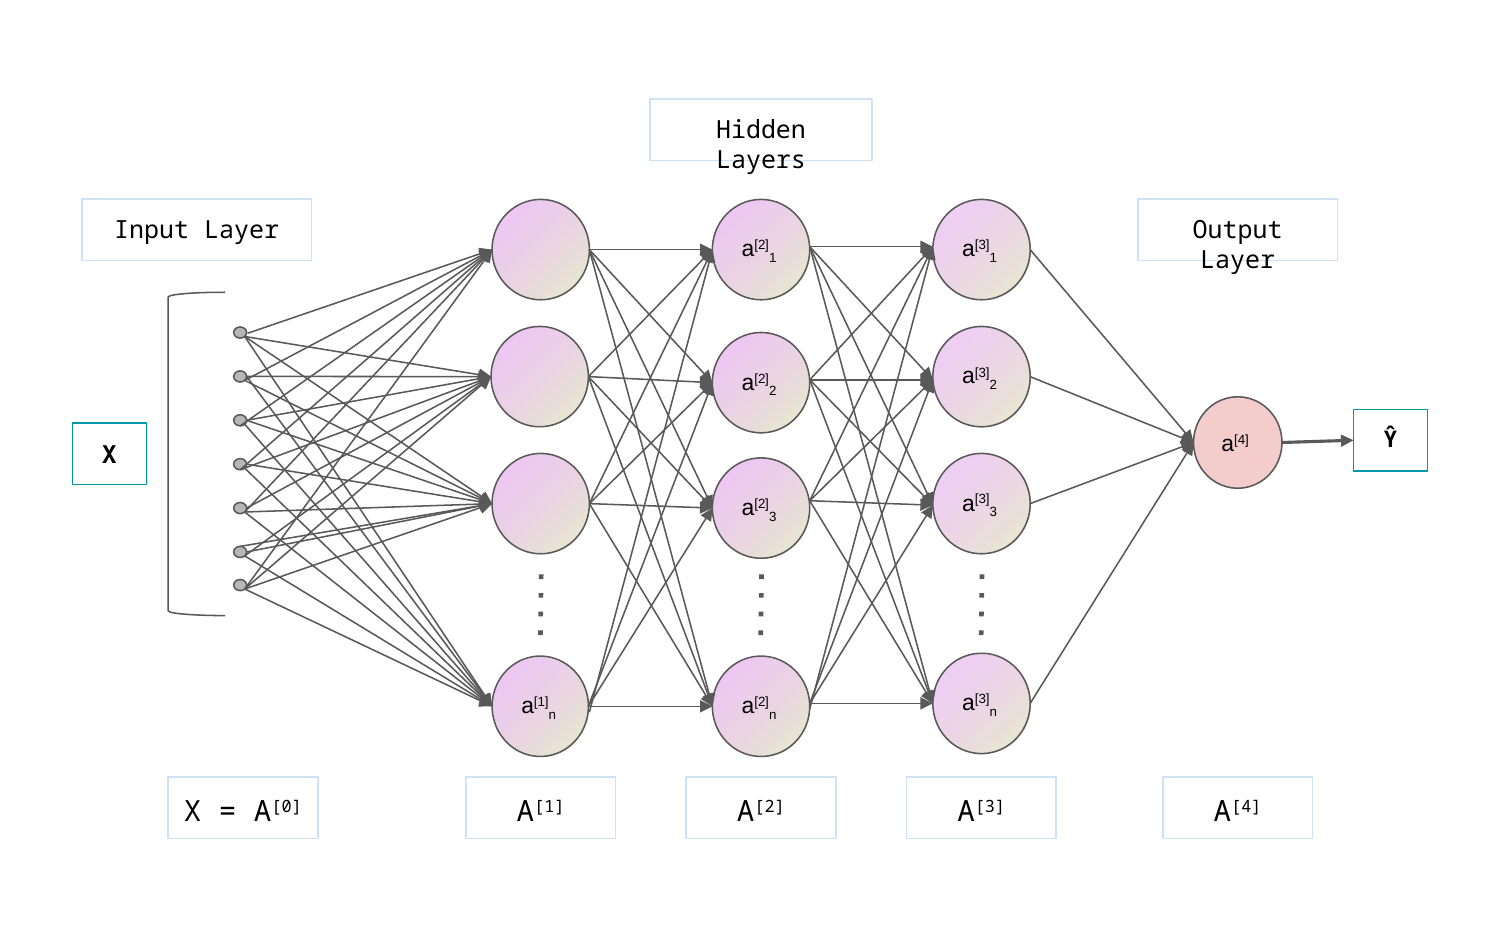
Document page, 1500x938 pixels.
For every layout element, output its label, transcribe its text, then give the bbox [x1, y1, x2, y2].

text_box a[2]2 [718, 332, 802, 433]
text_box a[3]1 [933, 199, 1031, 300]
text_box a[3]n [934, 653, 1030, 754]
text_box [809, 246, 933, 379]
text_box Output Layer [1137, 198, 1338, 261]
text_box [244, 503, 493, 588]
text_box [1029, 249, 1194, 441]
text_box a[3]3 [940, 453, 1024, 554]
text_box Input Layer [81, 198, 312, 261]
text_box a[2]1 [712, 199, 810, 300]
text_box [244, 588, 493, 707]
text_box [499, 453, 581, 554]
text_box [233, 580, 237, 590]
text_box a[1]n [493, 656, 587, 757]
text_box Hidden Layers [650, 98, 873, 161]
text_box Ŷ [1353, 409, 1428, 472]
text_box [589, 249, 713, 382]
text_box X [72, 423, 147, 485]
text_box a[4] [1201, 396, 1282, 489]
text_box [809, 504, 933, 703]
text_box A[3] [906, 777, 1057, 839]
text_box [492, 199, 590, 300]
text_box a[3]2 [940, 326, 1024, 427]
text_box A[1] [465, 777, 616, 839]
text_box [588, 507, 713, 706]
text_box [1029, 442, 1194, 504]
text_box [1281, 439, 1354, 443]
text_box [1029, 512, 1194, 704]
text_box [588, 382, 713, 507]
text_box X = A[0] [168, 777, 318, 839]
text_box a[2]3 [718, 457, 802, 559]
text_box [809, 379, 933, 504]
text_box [244, 376, 492, 503]
text_box A[4] [1162, 777, 1313, 839]
text_box a[2]n [713, 656, 809, 757]
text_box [244, 249, 493, 377]
text_box A[2] [686, 777, 836, 839]
text_box [499, 326, 581, 427]
text_box [168, 292, 226, 616]
